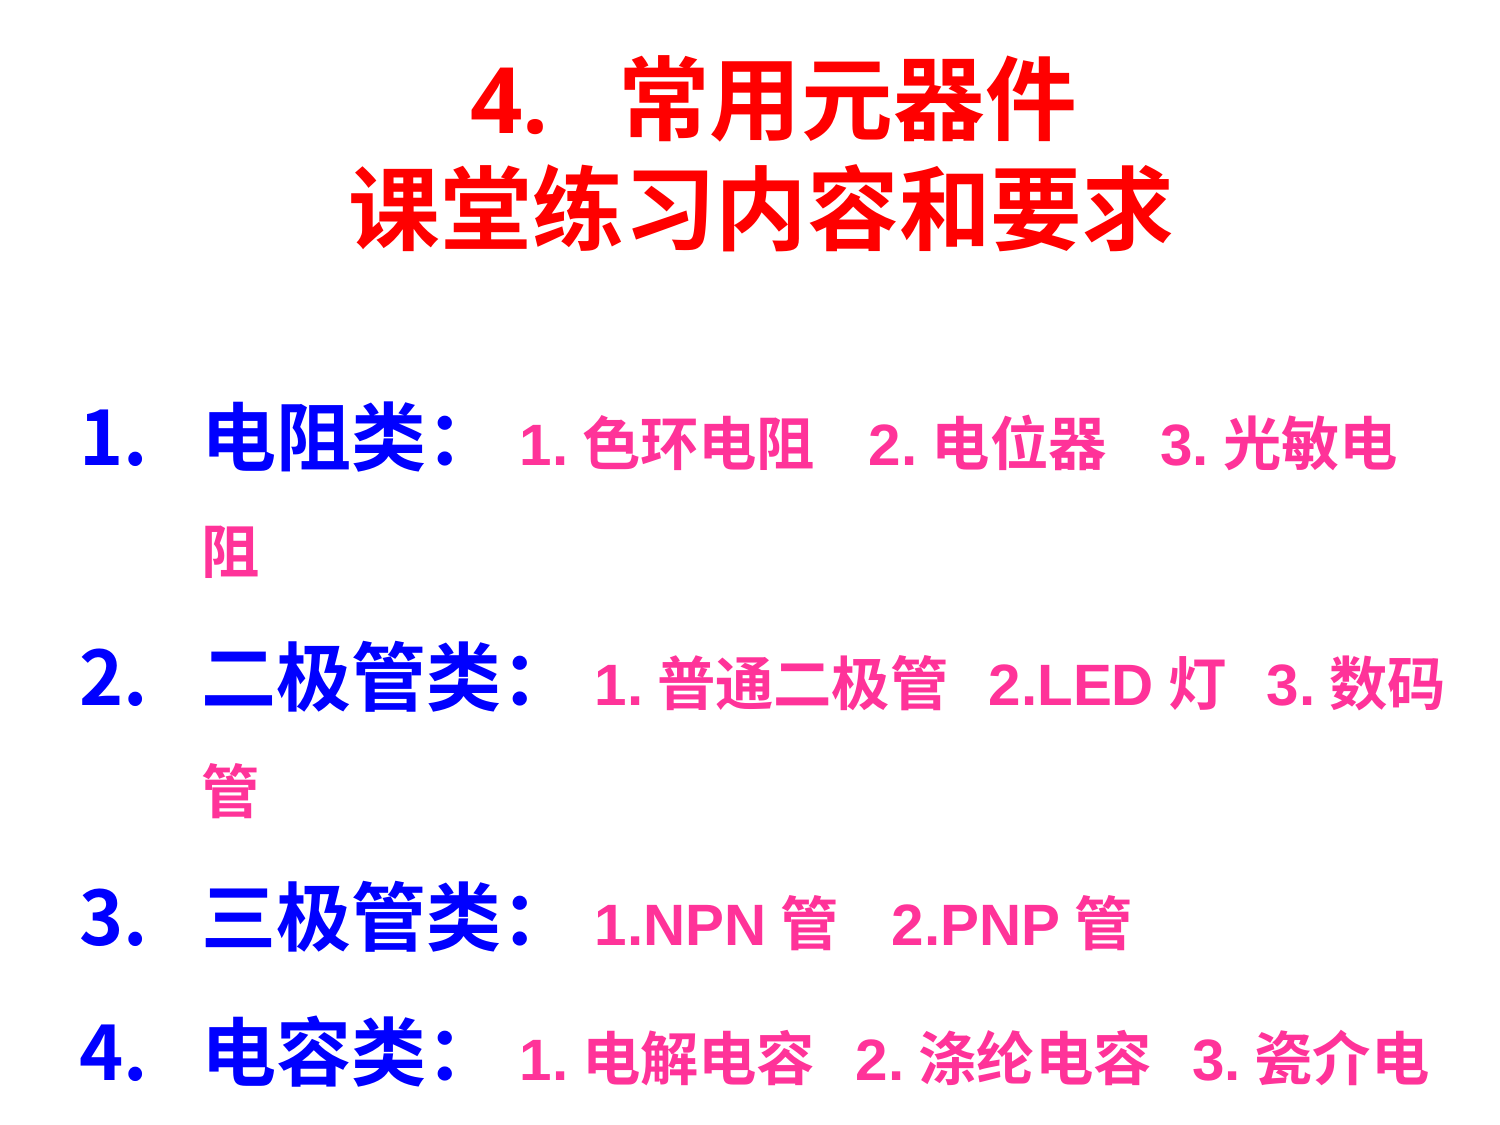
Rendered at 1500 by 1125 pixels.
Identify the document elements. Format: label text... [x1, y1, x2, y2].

text_box 电阻类：1.色环电阻 2.电位器 3.光敏电阻 二极管类：1.普通二极管 2.LED灯 3.数码管 三极管类：1.NPN管 2.PNP管 电容类：1.电解电容 2.涤纶电容 3.瓷介电容 [64, 338, 1471, 1125]
title 4. 常用元器件 课堂练习内容和要求 [88, 30, 1436, 273]
